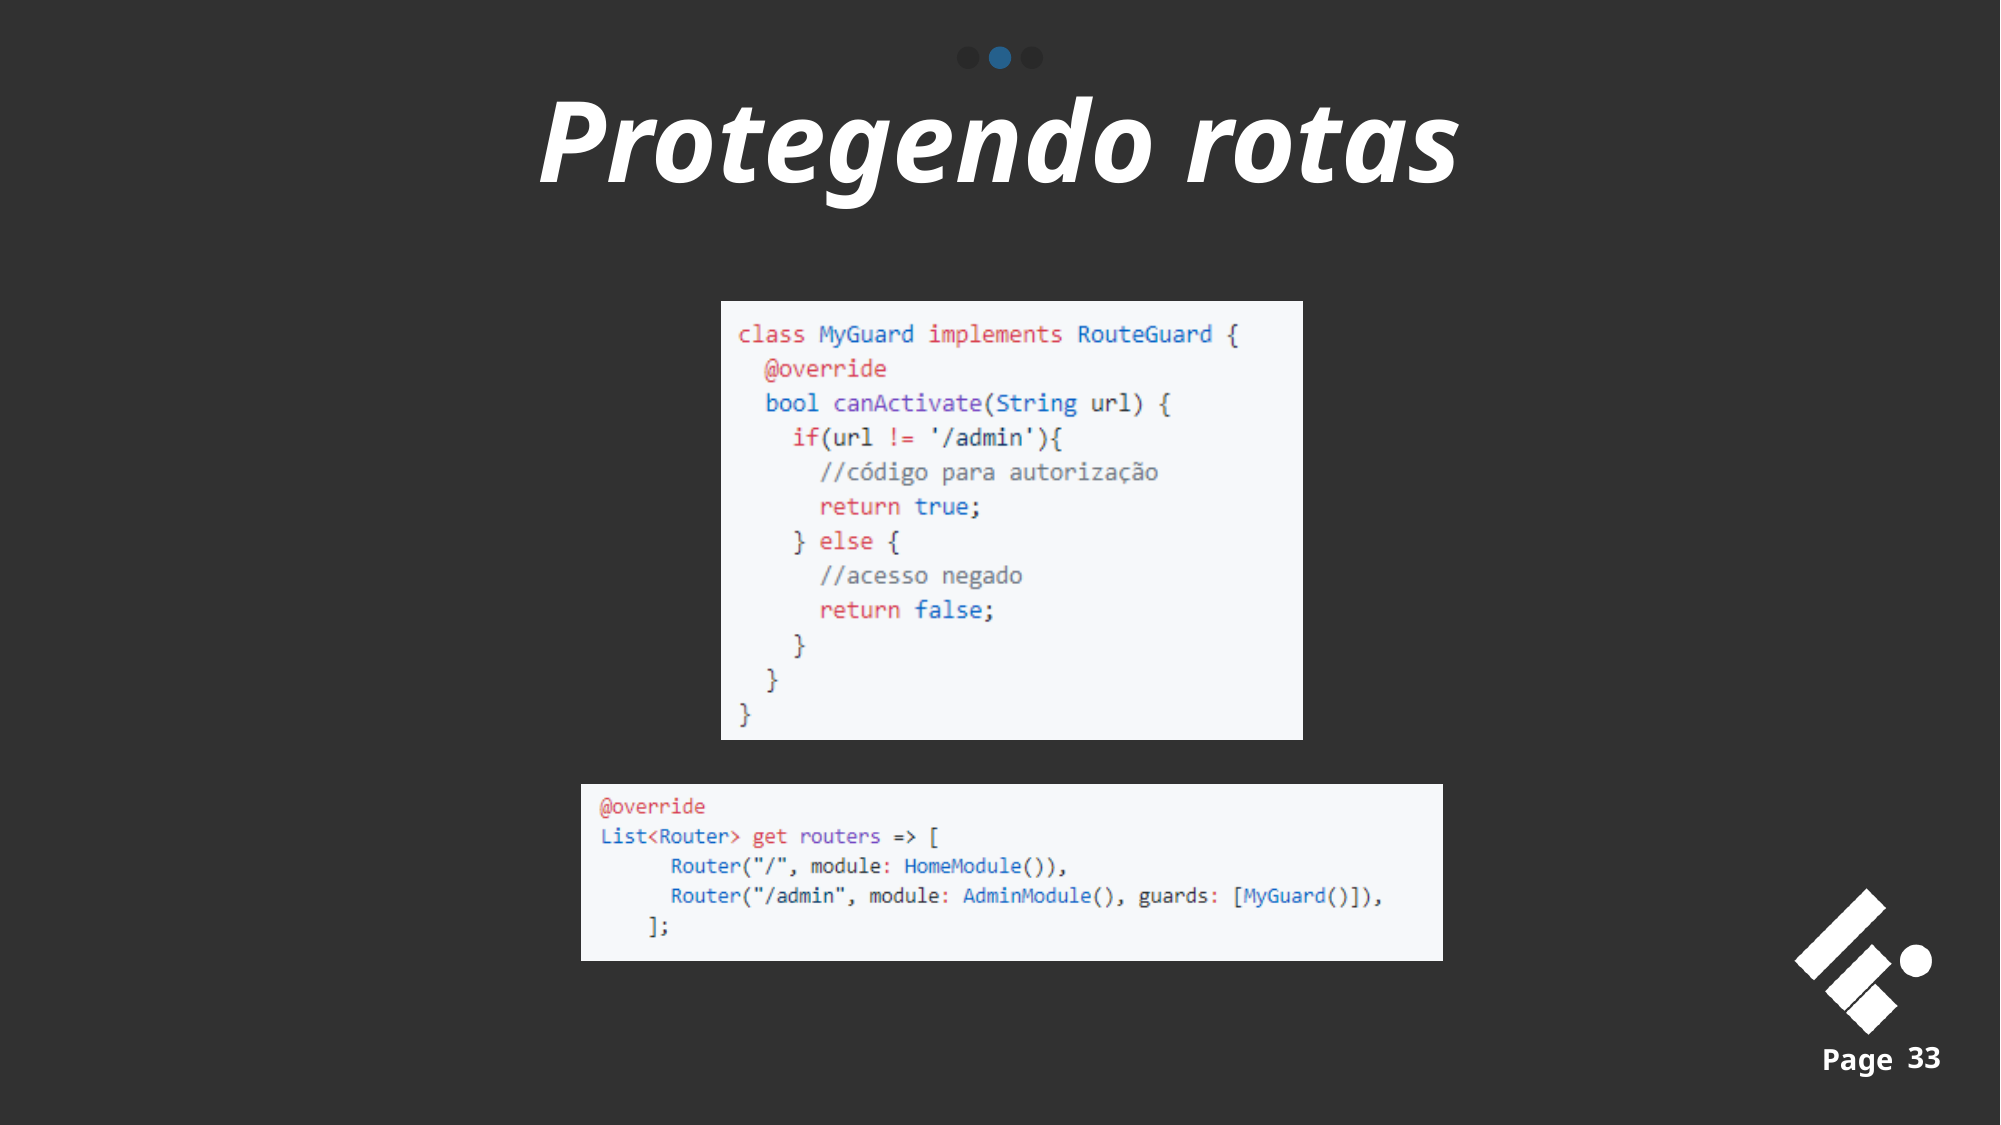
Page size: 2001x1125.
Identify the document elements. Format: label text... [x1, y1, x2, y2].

picture [720, 300, 1303, 740]
slide_number 33 [1506, 1029, 1957, 1089]
picture [1794, 888, 1932, 1035]
picture [581, 784, 1443, 962]
title Protegendo rotas [126, 69, 1874, 222]
